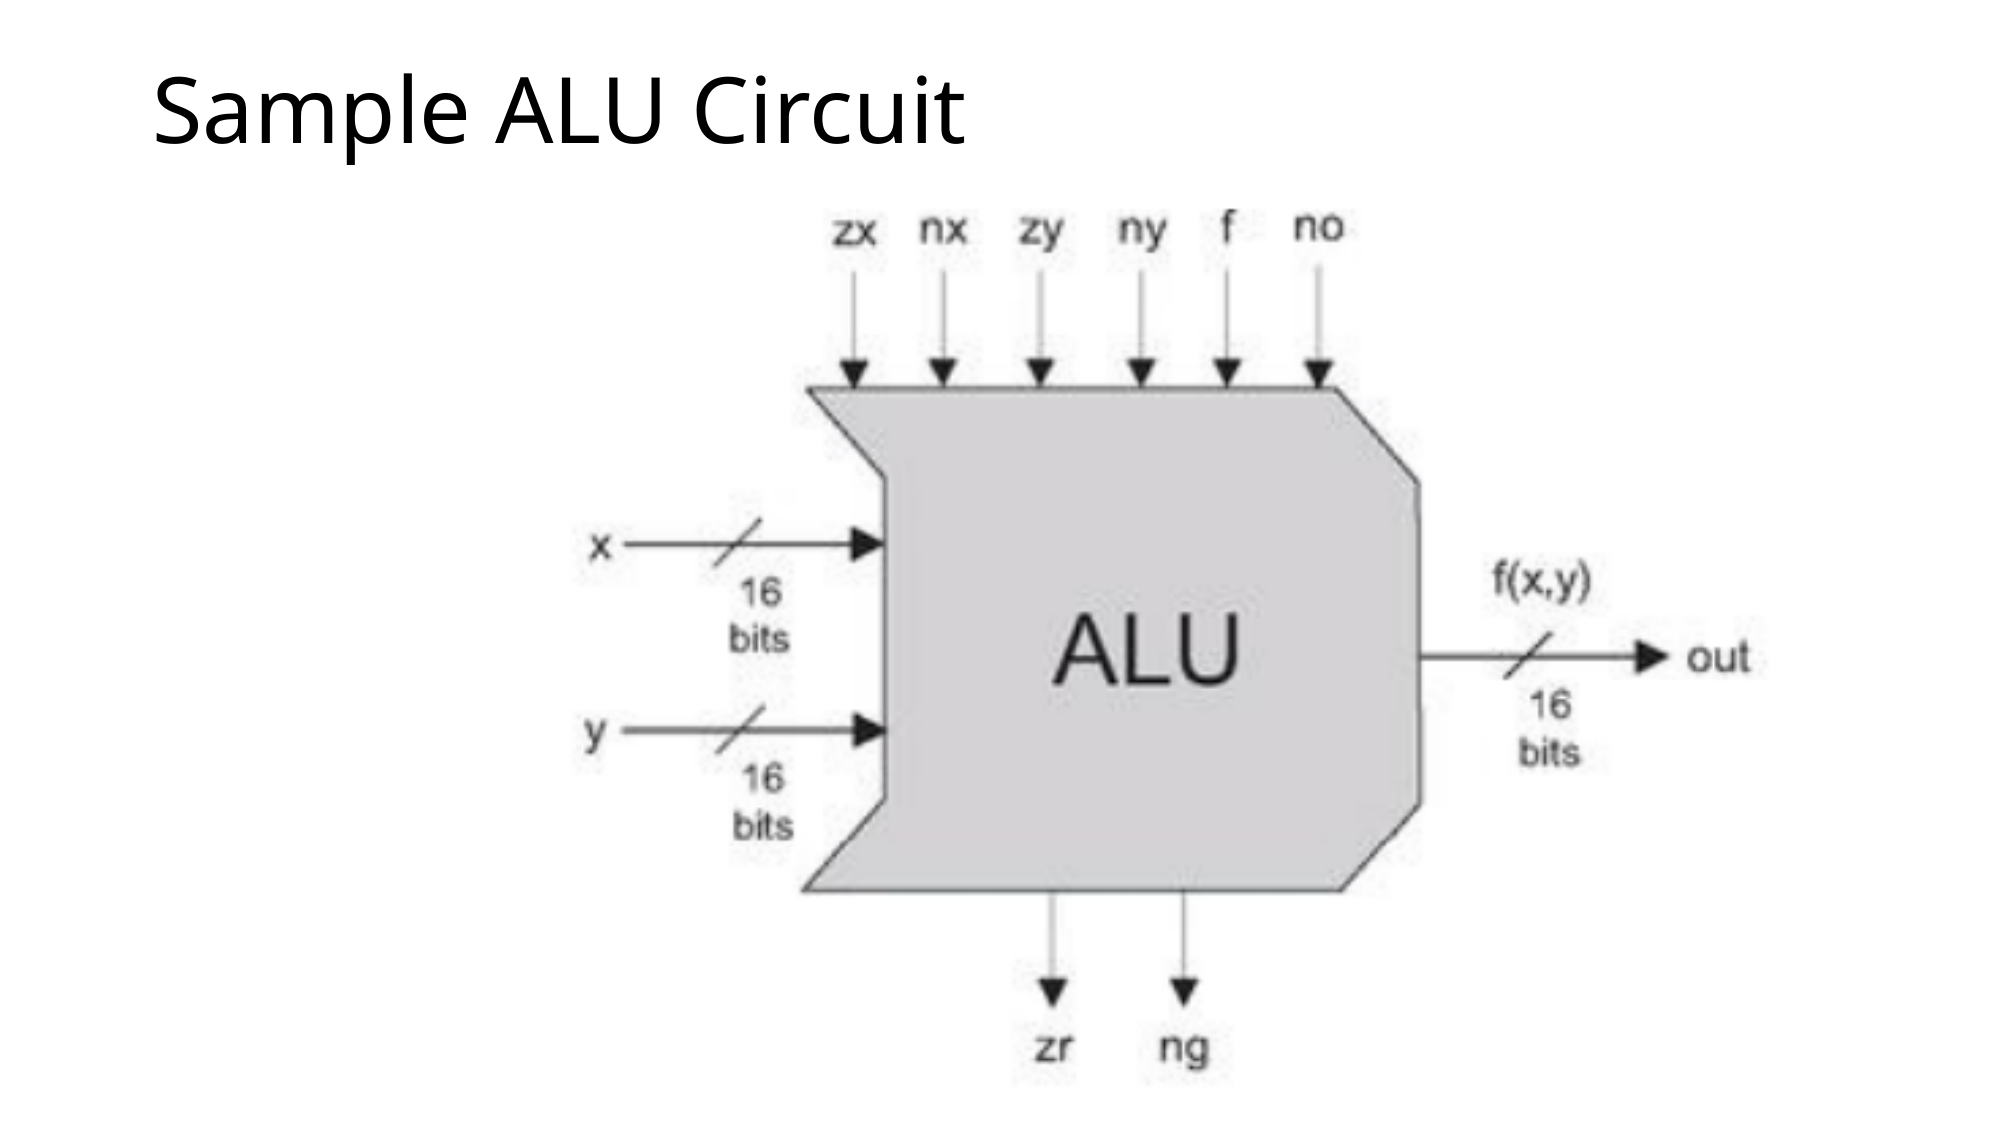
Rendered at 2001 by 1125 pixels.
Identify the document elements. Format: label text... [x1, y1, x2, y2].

picture [555, 191, 1800, 1108]
title Sample ALU Circuit [137, 59, 1863, 278]
